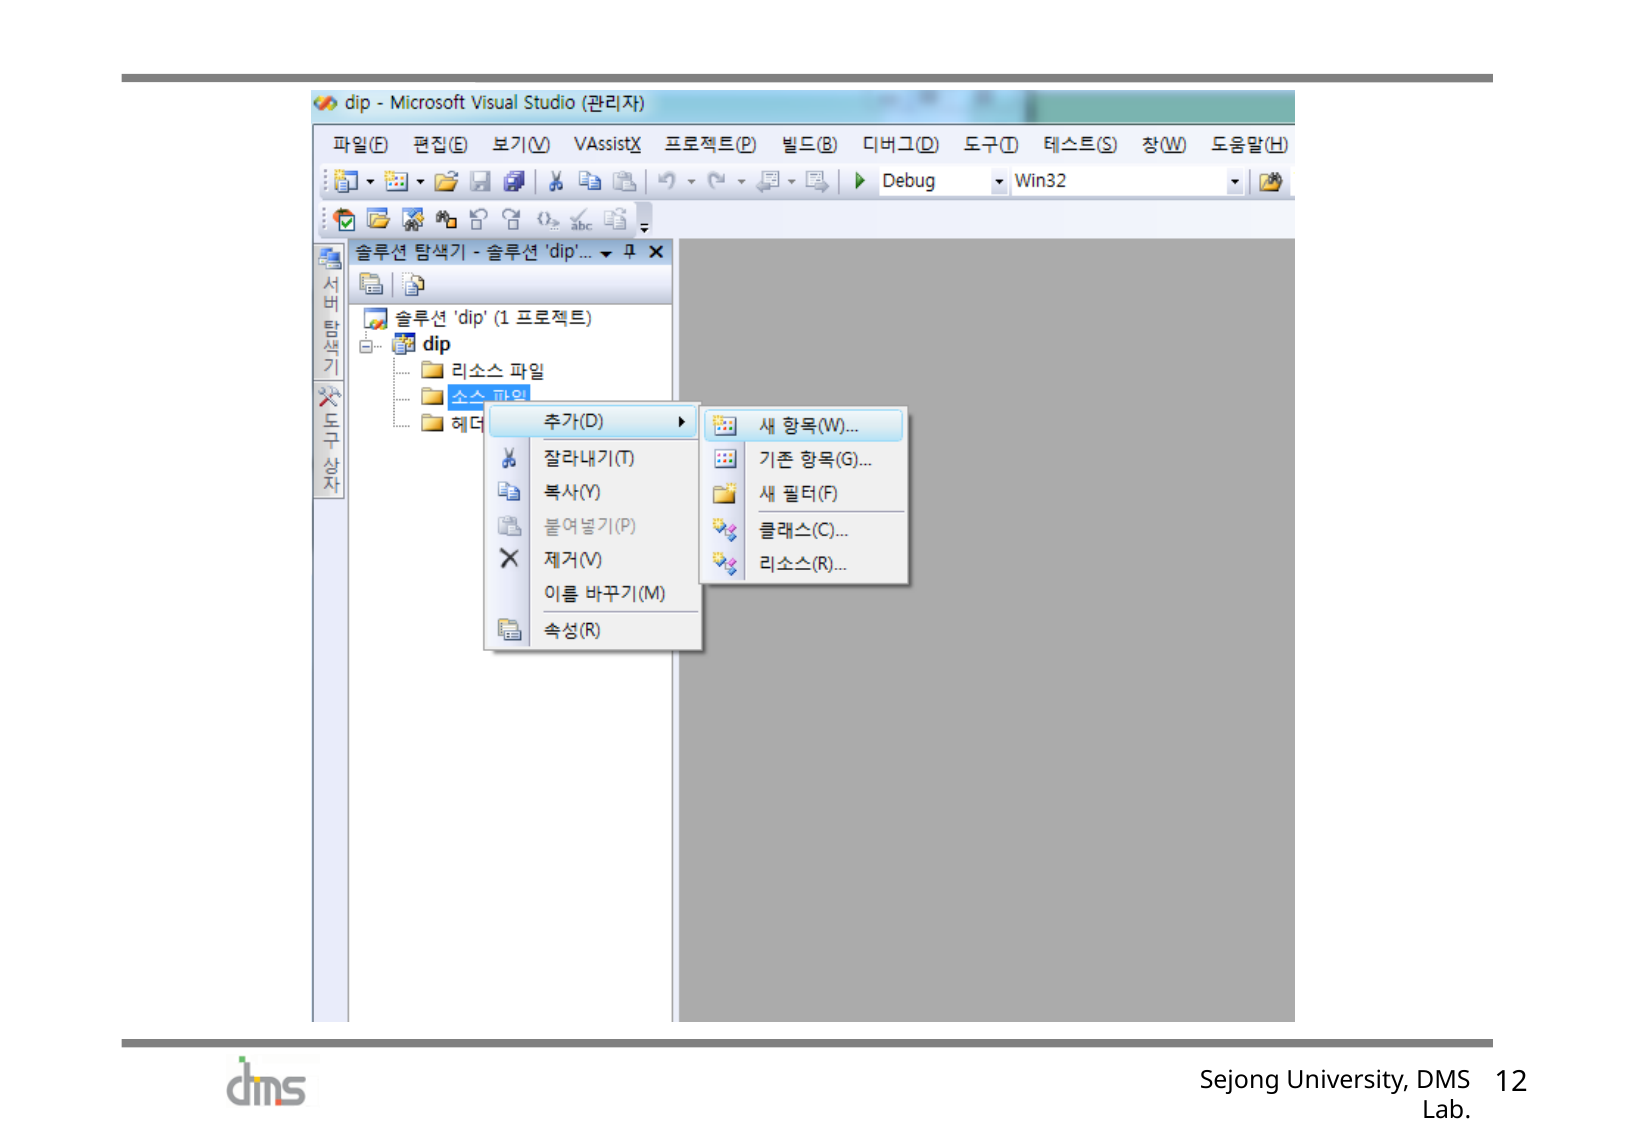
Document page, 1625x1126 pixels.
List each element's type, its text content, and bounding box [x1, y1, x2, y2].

picture [226, 1054, 320, 1108]
picture [311, 89, 1295, 1022]
slide_number 11 [1163, 1054, 1544, 1112]
